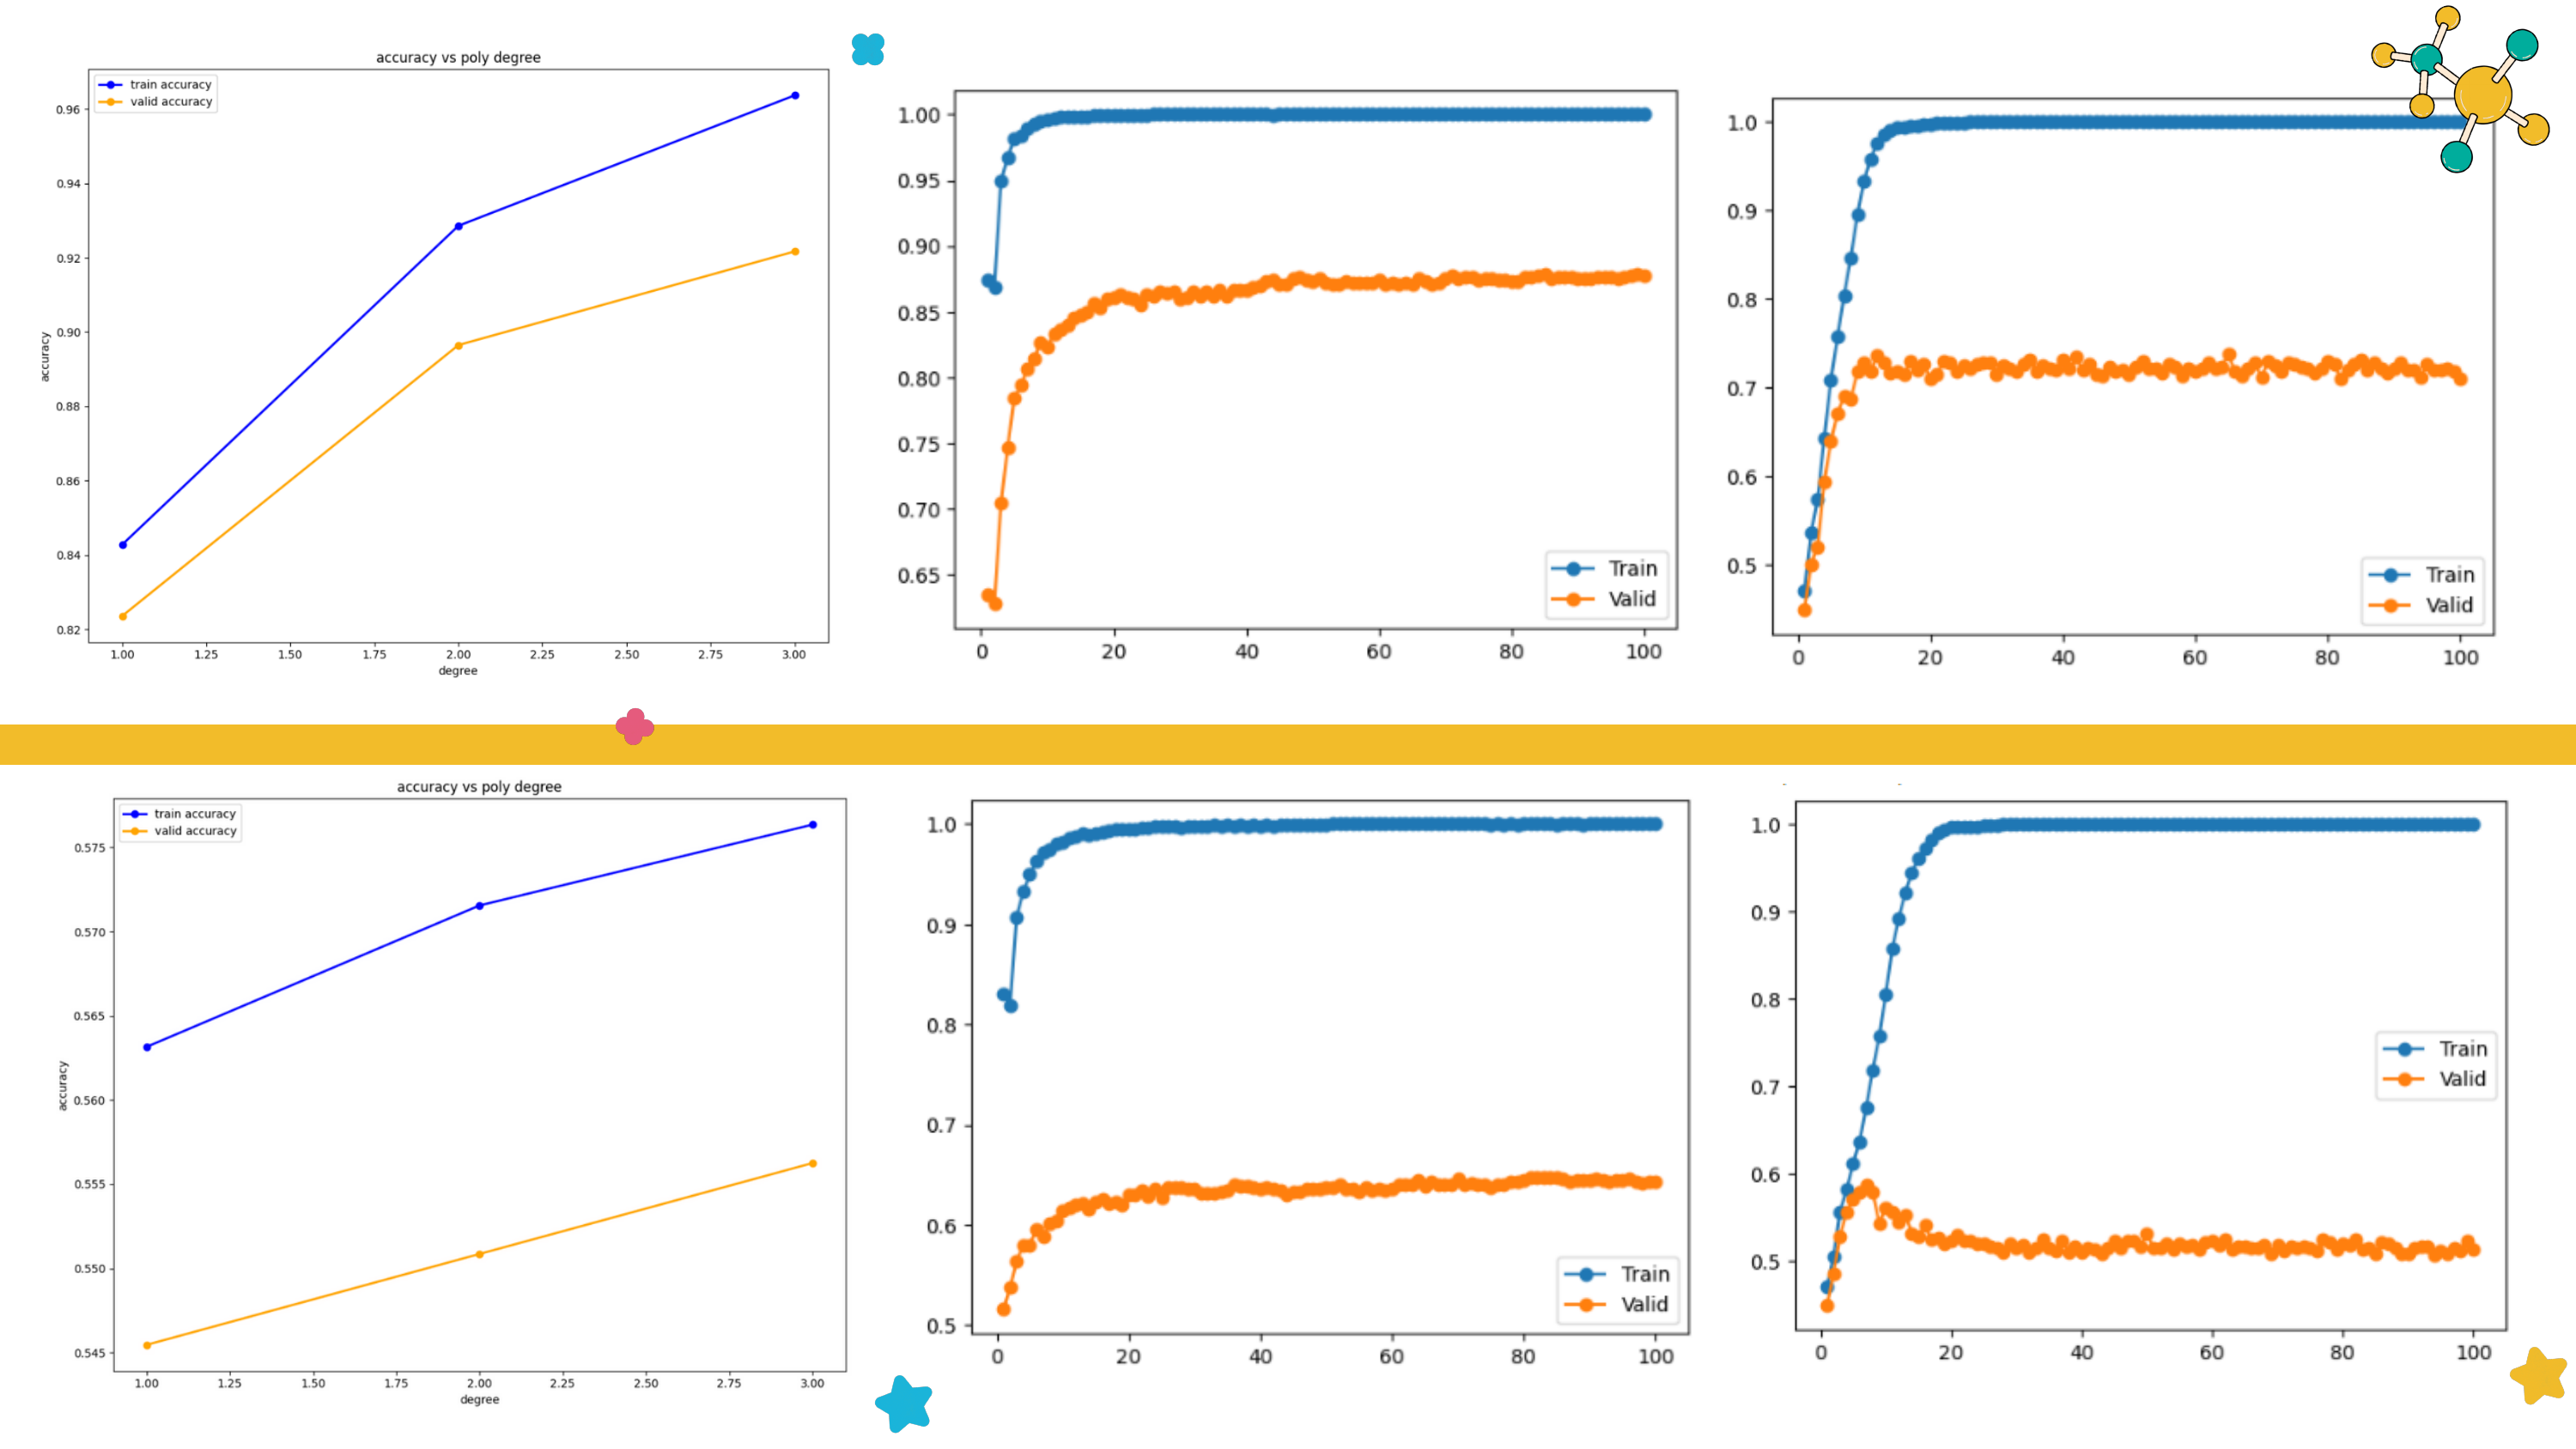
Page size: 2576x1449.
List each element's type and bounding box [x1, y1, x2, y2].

picture [53, 773, 1707, 1437]
text_box [0, 724, 2576, 765]
picture [39, 49, 842, 689]
picture [879, 0, 2575, 690]
picture [613, 704, 653, 744]
picture [1741, 784, 2575, 1409]
picture [851, 32, 885, 67]
